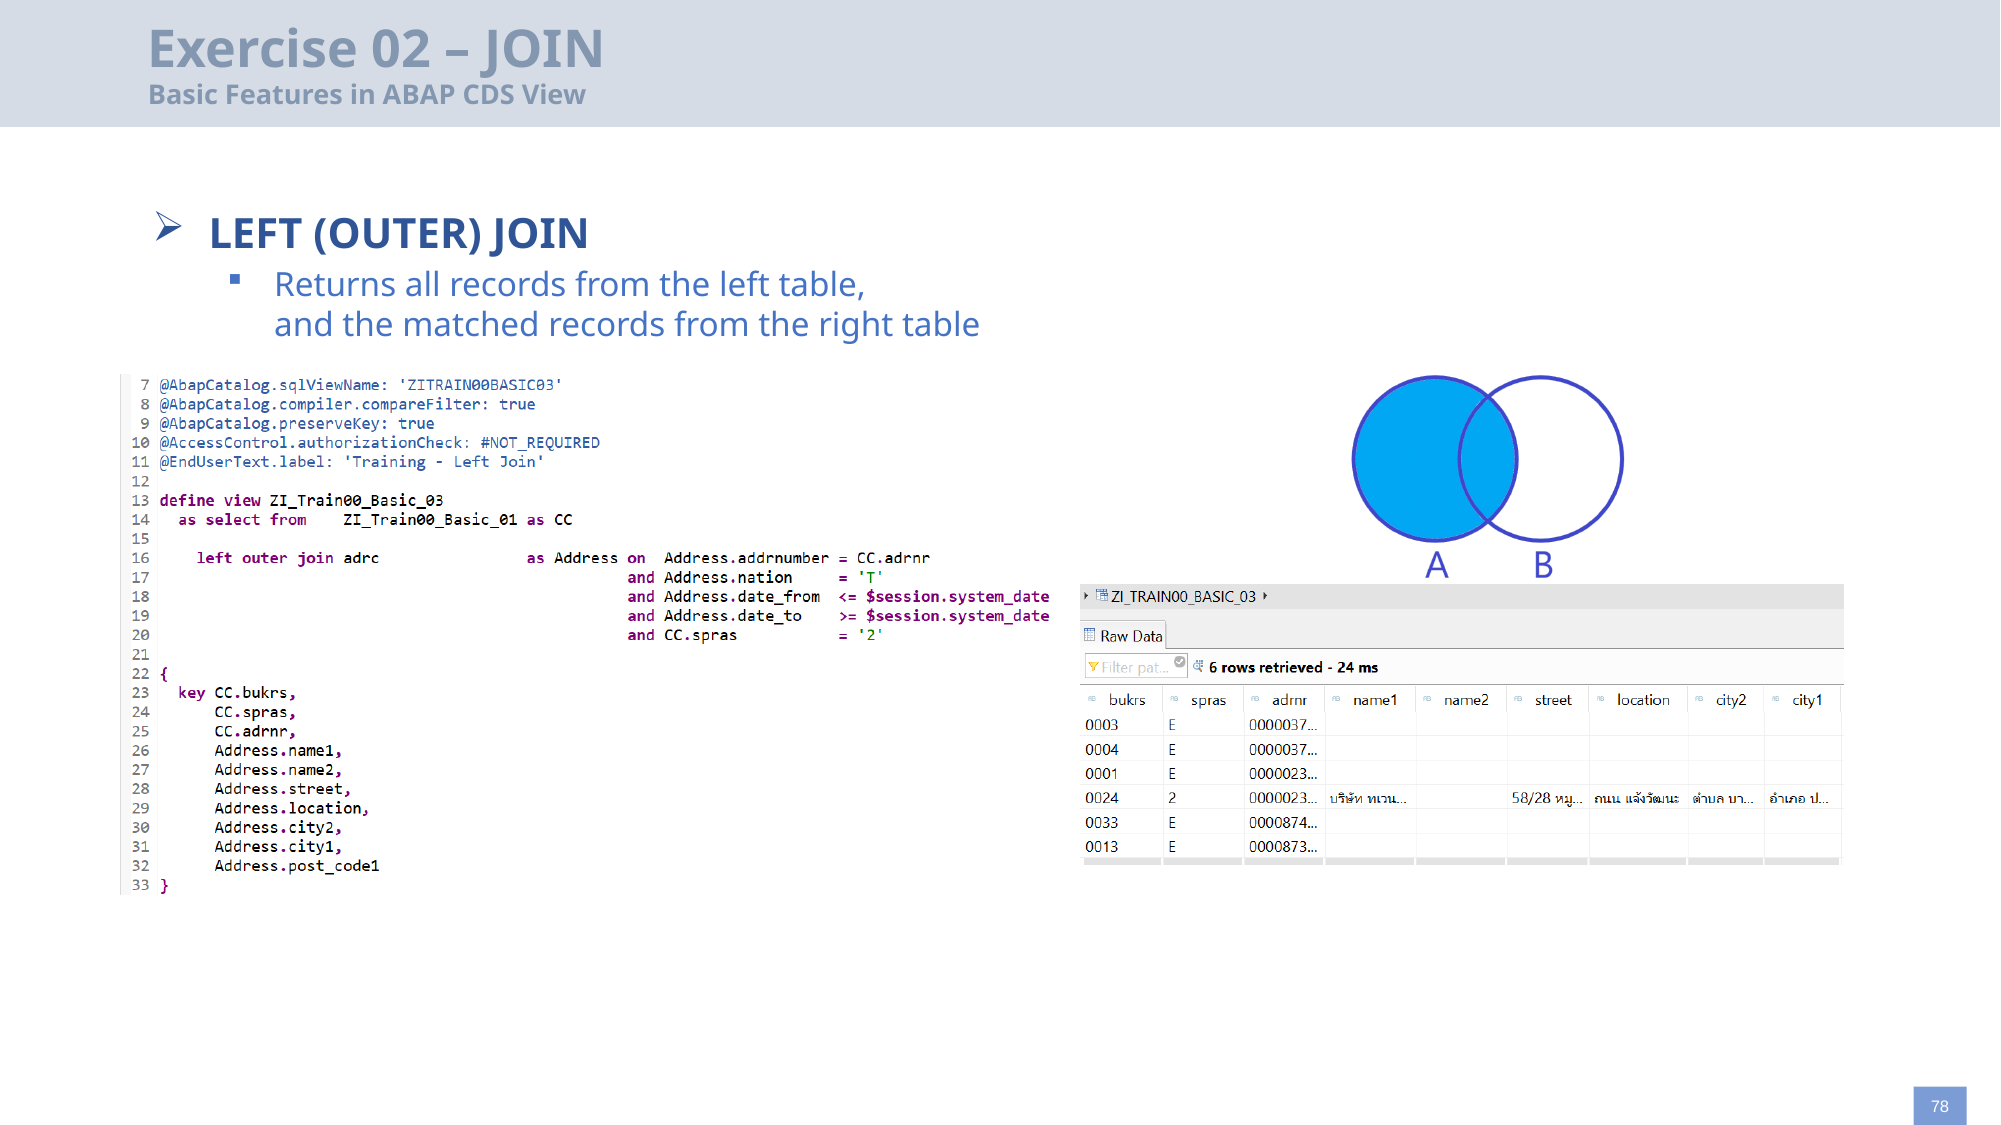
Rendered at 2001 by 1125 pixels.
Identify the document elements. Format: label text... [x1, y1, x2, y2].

picture [1079, 584, 1844, 865]
picture [119, 374, 1055, 895]
picture [1349, 374, 1627, 581]
title Exercise 02 – JOIN Basic Features in ABAP CDS View [133, 0, 1867, 128]
list LEFT (OUTER) JOIN Returns all records from the left table, and the matched records from the right table [137, 199, 1863, 1014]
